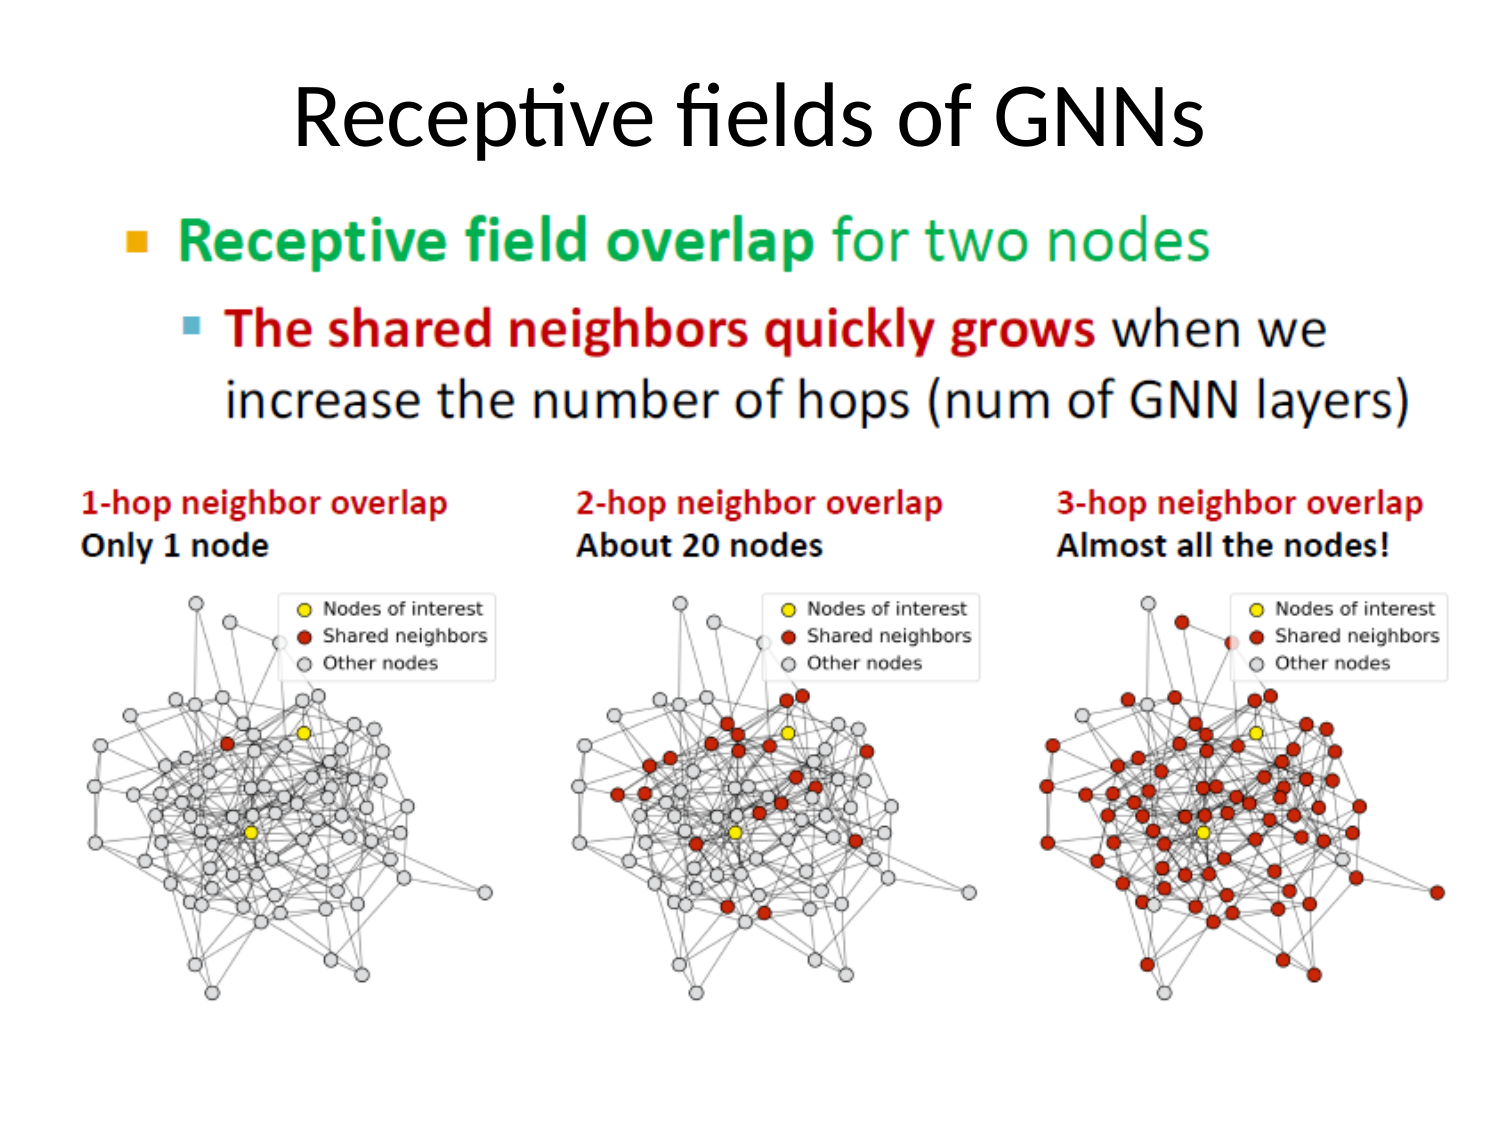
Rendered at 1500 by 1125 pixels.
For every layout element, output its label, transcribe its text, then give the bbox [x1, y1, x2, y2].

picture [49, 209, 1465, 1013]
title Receptive fields of GNNs [75, 45, 1425, 175]
